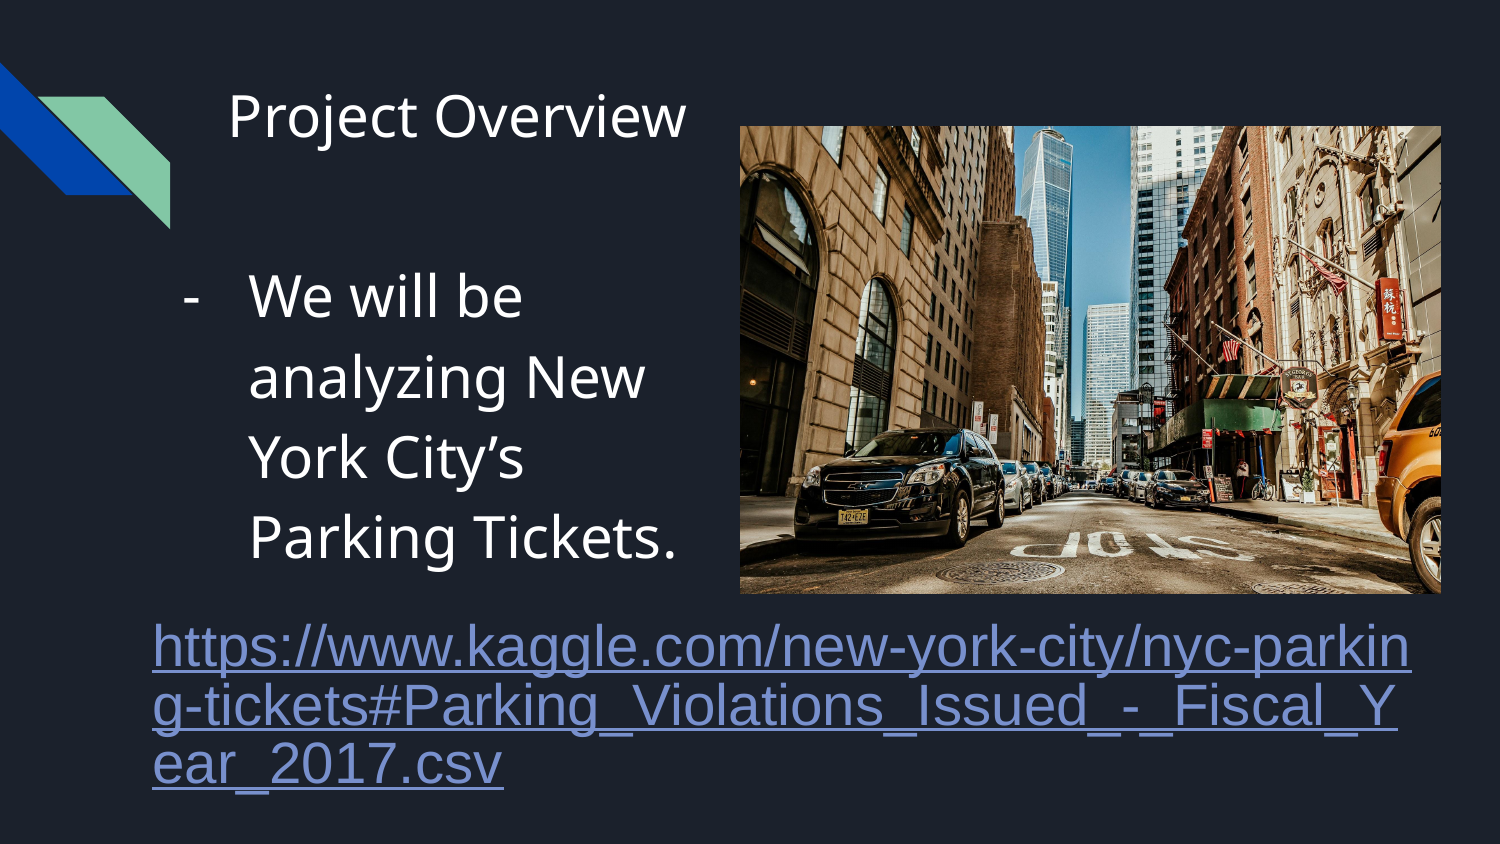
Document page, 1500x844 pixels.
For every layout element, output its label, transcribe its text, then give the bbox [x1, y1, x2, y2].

picture [740, 126, 1441, 594]
title Project Overview [212, 64, 1368, 167]
text_box https://www.kaggle.com/new-york-city/nyc-parking-tickets#Parking_Violations_Issued_-_Fiscal_Year_2017.csv [137, 593, 1433, 831]
list We will be analyzing New York City’s Parking Tickets. [158, 233, 735, 593]
